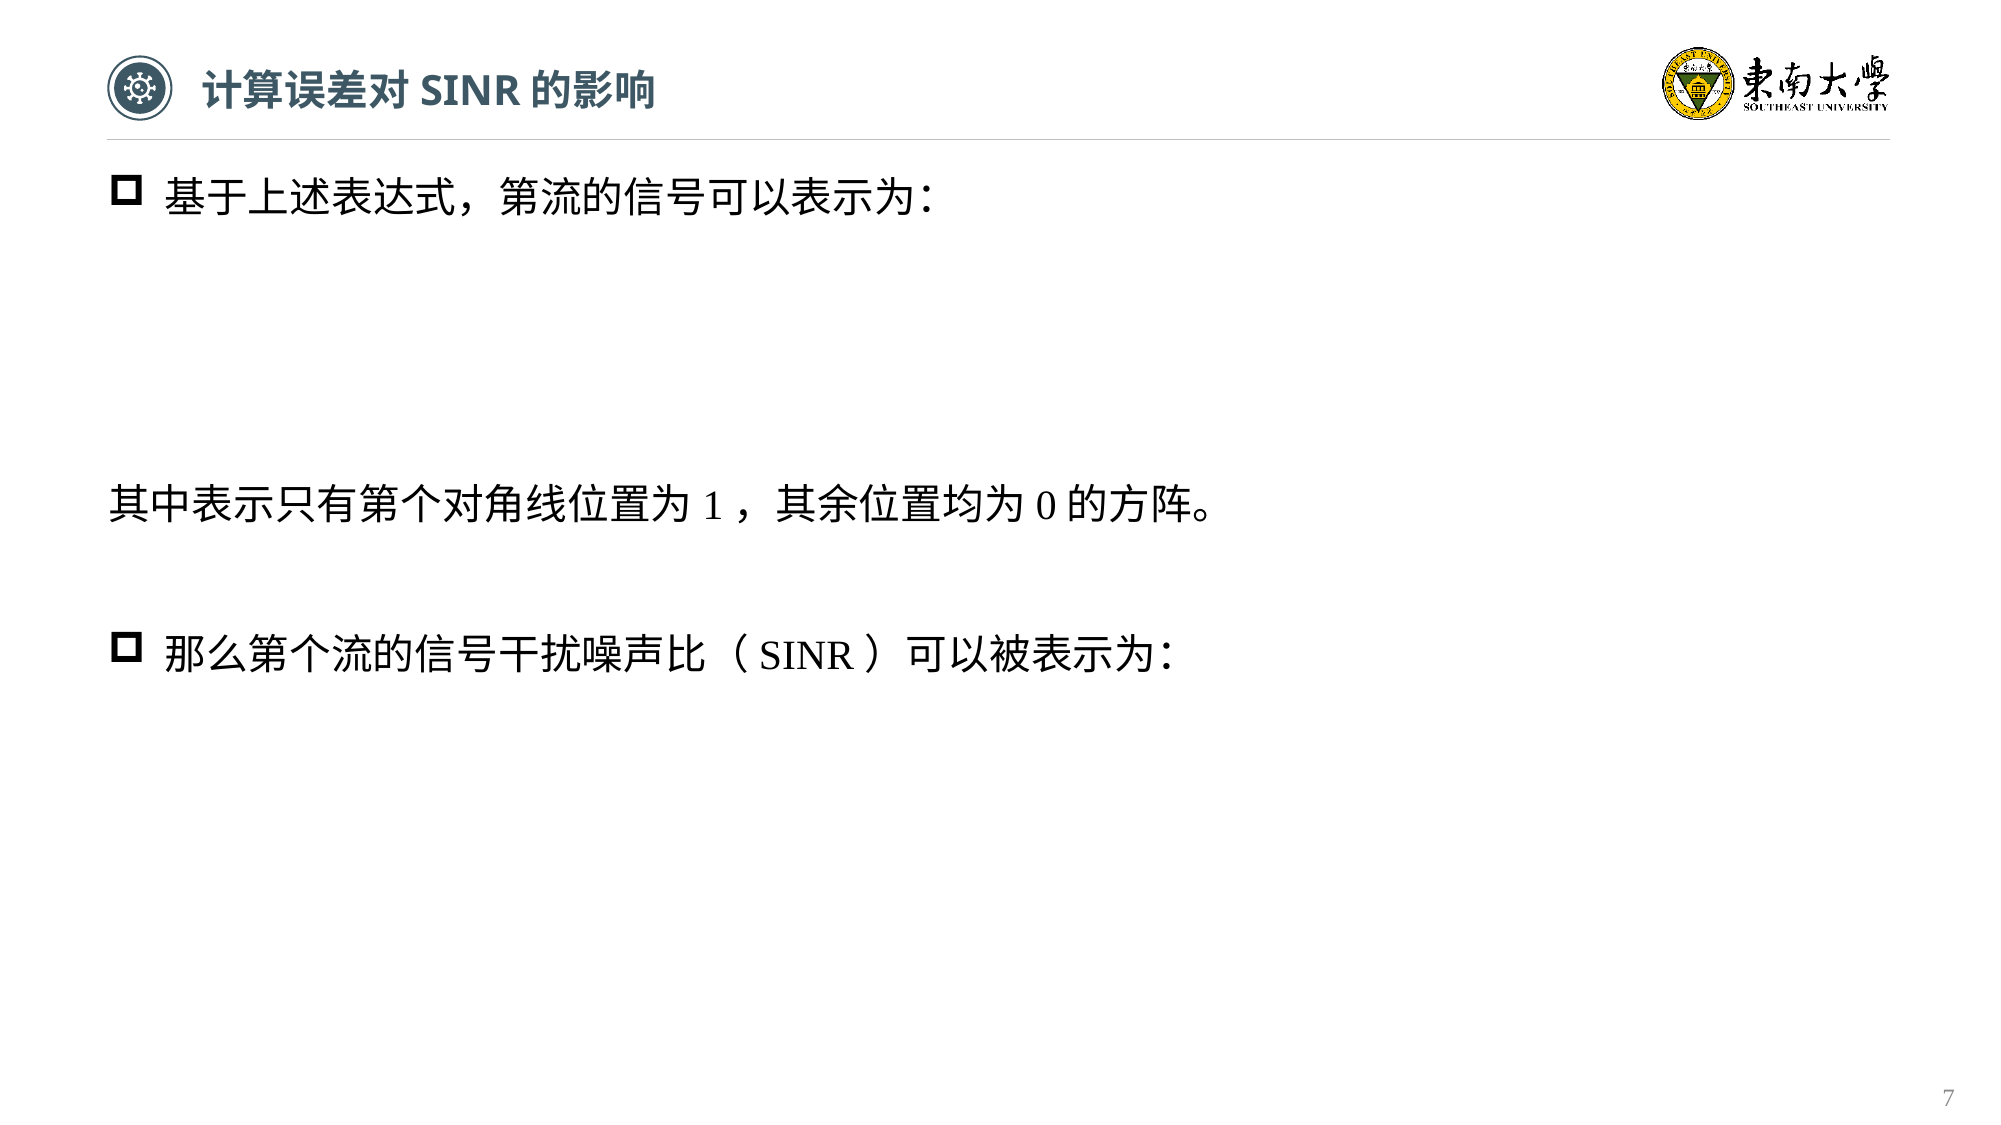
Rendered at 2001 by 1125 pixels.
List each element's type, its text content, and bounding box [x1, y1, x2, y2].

picture [1662, 47, 1889, 120]
text_box 计算误差对SINR的影响 [201, 56, 1284, 122]
